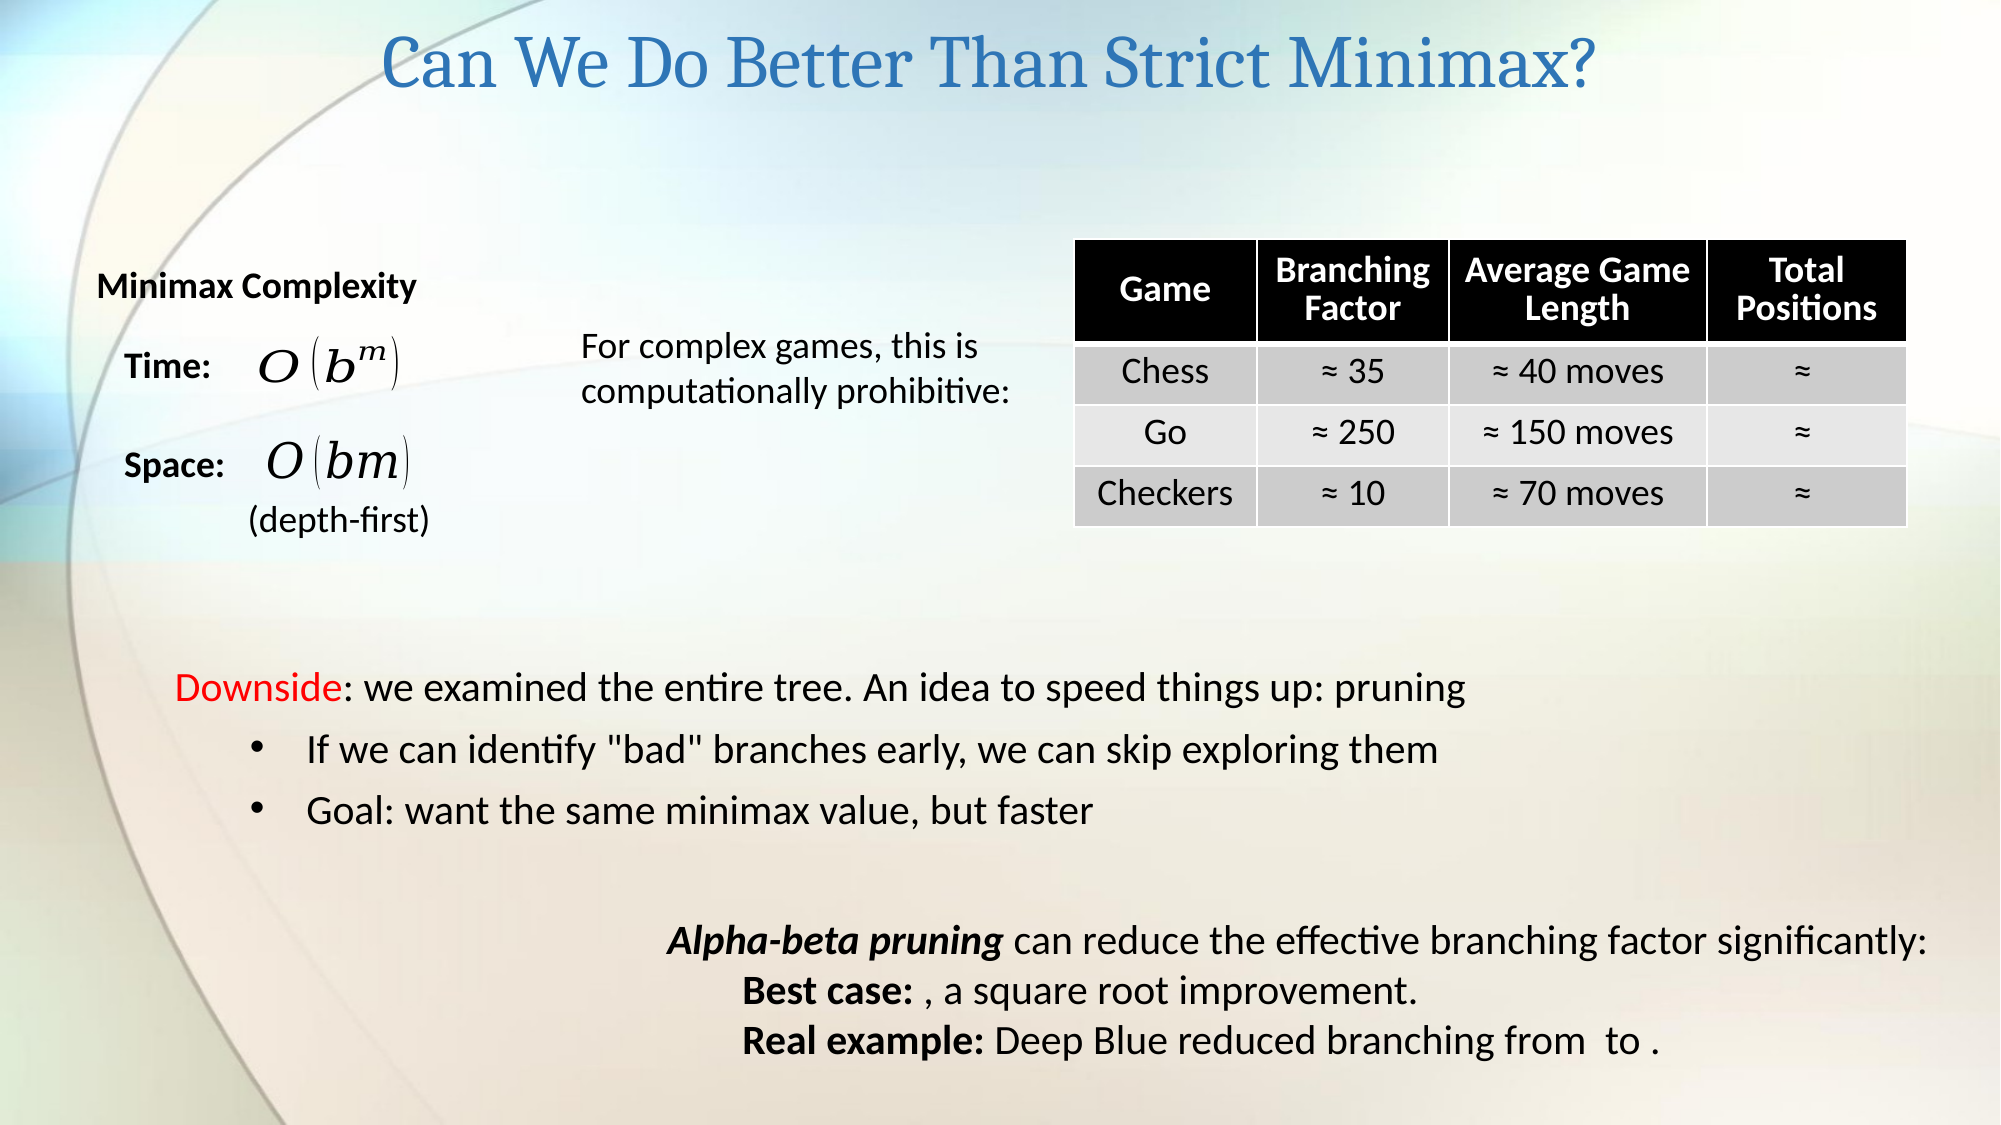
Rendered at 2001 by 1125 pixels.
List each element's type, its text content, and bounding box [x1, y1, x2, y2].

text_box Minimax Complexity [61, 253, 453, 313]
text_box Downside: we examined the entire tree. An idea to speed things up: pruning If we can identify "bad" branches early, we can skip exploring them Goal: want the same minimax value, but faster [173, 649, 1638, 833]
text_box For complex games, this is computationally prohibitive: [566, 313, 1048, 419]
picture [0, 0, 2001, 1125]
text_box Can We Do Better Than Strict Minimax? [77, 11, 1907, 105]
text_box Time: [109, 333, 237, 394]
text_box Space: [109, 432, 247, 493]
text_box (depth-first) [232, 487, 466, 548]
